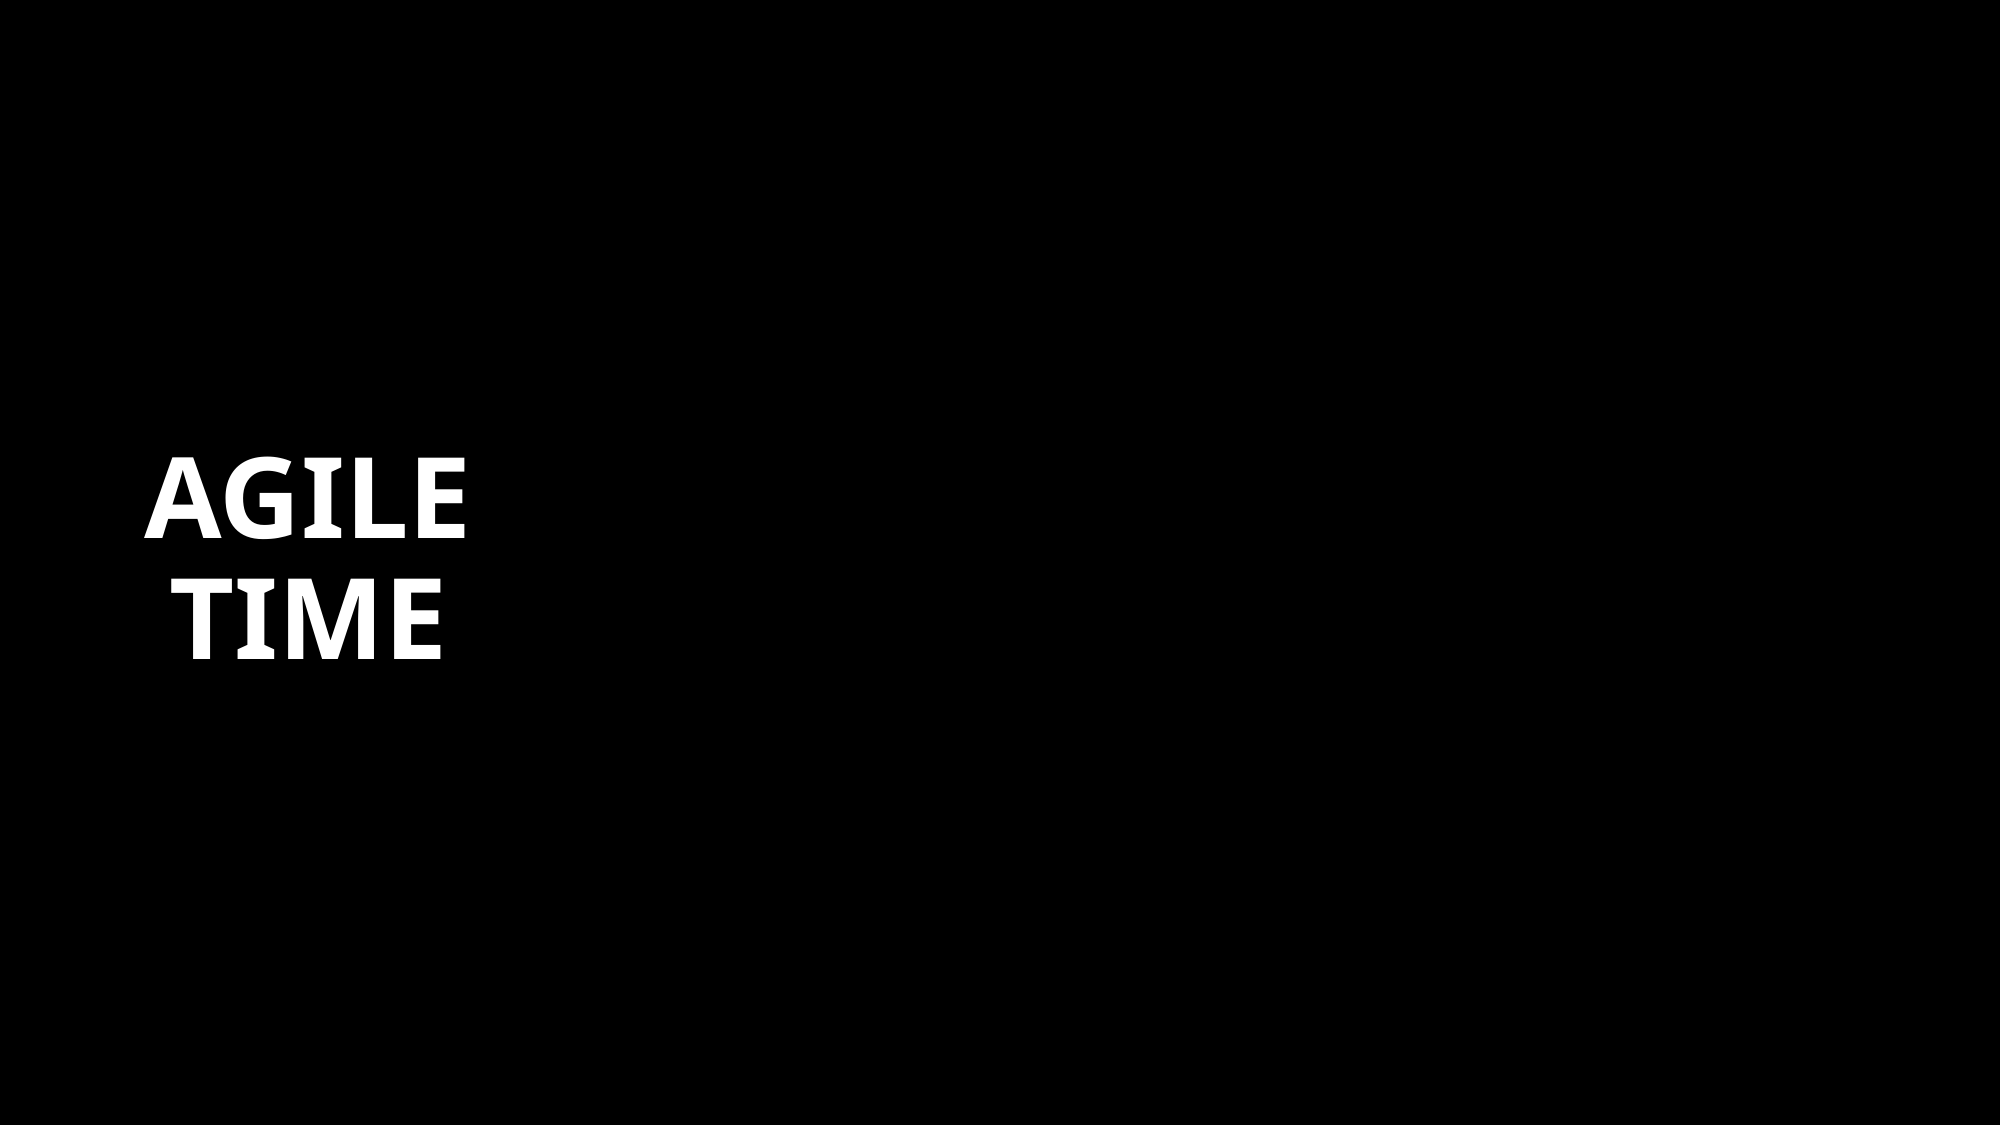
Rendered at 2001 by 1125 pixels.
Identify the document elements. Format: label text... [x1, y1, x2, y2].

text_box AGILE TIME [0, 430, 617, 695]
